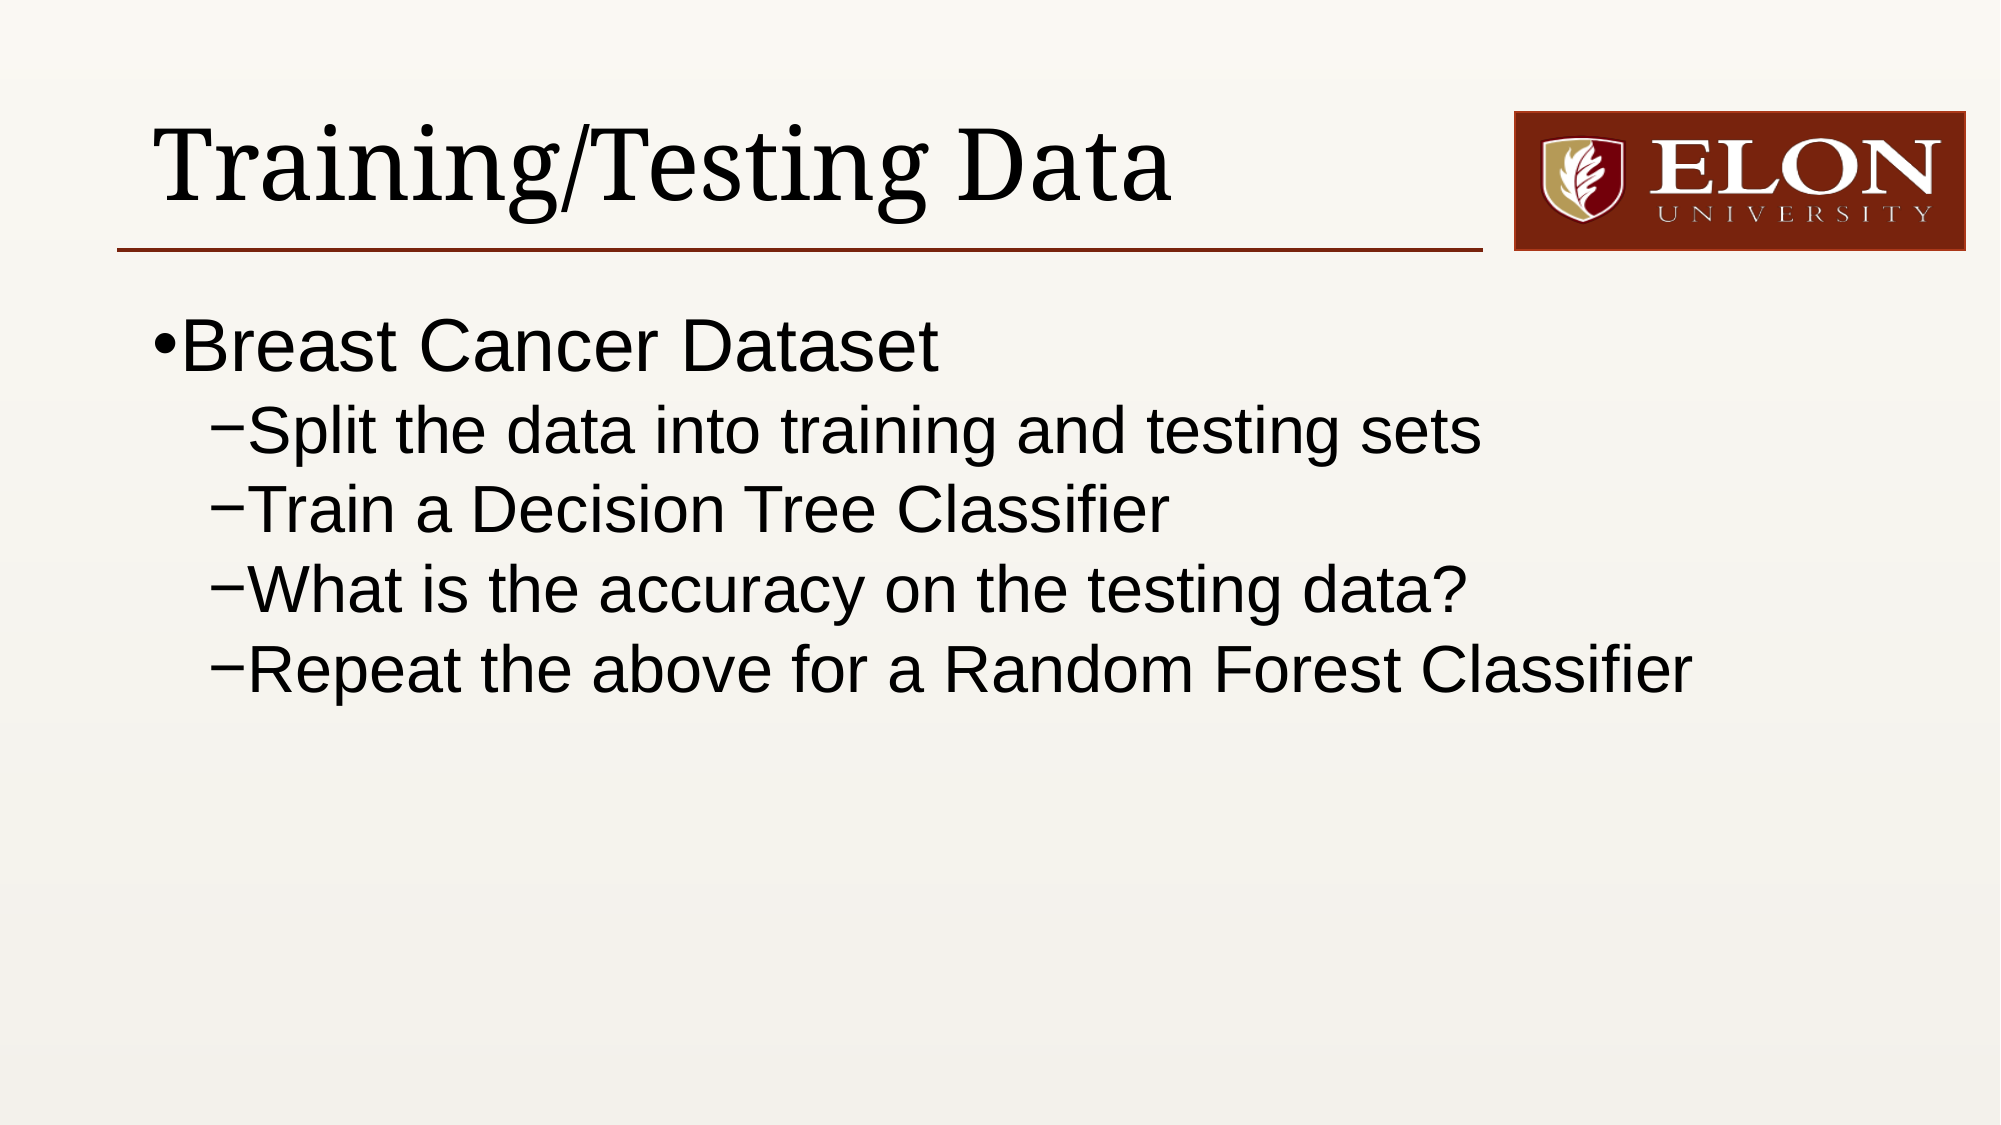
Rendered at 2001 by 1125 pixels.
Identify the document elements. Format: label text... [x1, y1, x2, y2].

picture [1540, 135, 1942, 225]
title Training/Testing Data [137, 59, 1501, 278]
list Breast Cancer Dataset Split the data into training and testing sets Train a Decision Tree Classifier What is the accuracy on the testing data? Repeat the above for a Random Forest Classifier [137, 299, 1863, 1014]
